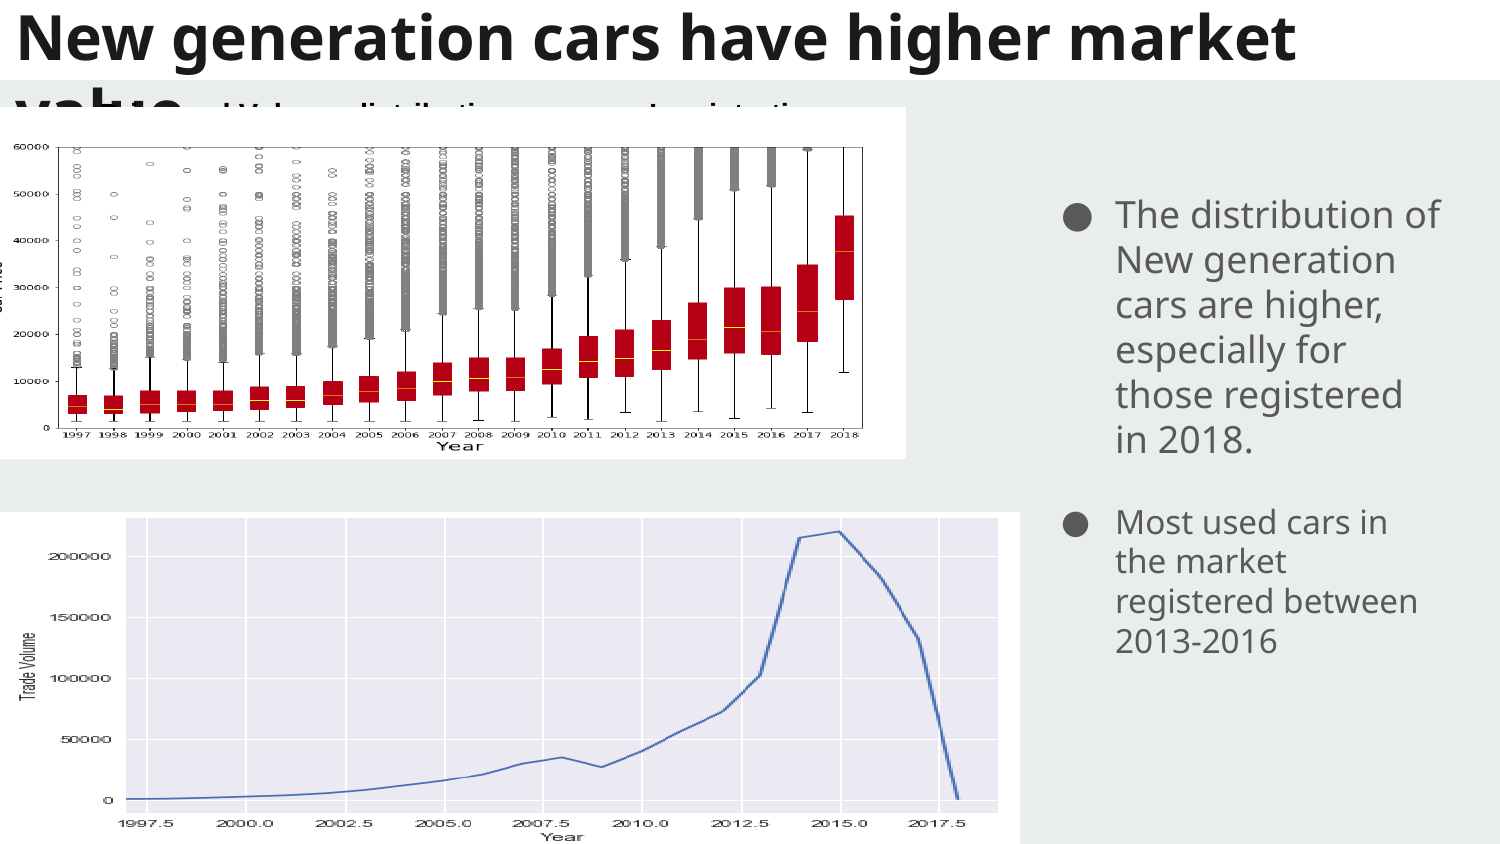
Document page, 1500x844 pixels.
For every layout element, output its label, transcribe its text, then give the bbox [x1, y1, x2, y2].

title New generation cars have higher market value [0, 0, 1500, 81]
picture [0, 512, 1020, 844]
picture [0, 107, 907, 459]
subtitle The distribution of New generation cars are higher, especially for those registered in 2018. Most used cars in the market registered between 2013-2016 [1025, 175, 1458, 829]
text_box Price and Volume distribution over cars’ registration year [84, 80, 882, 105]
